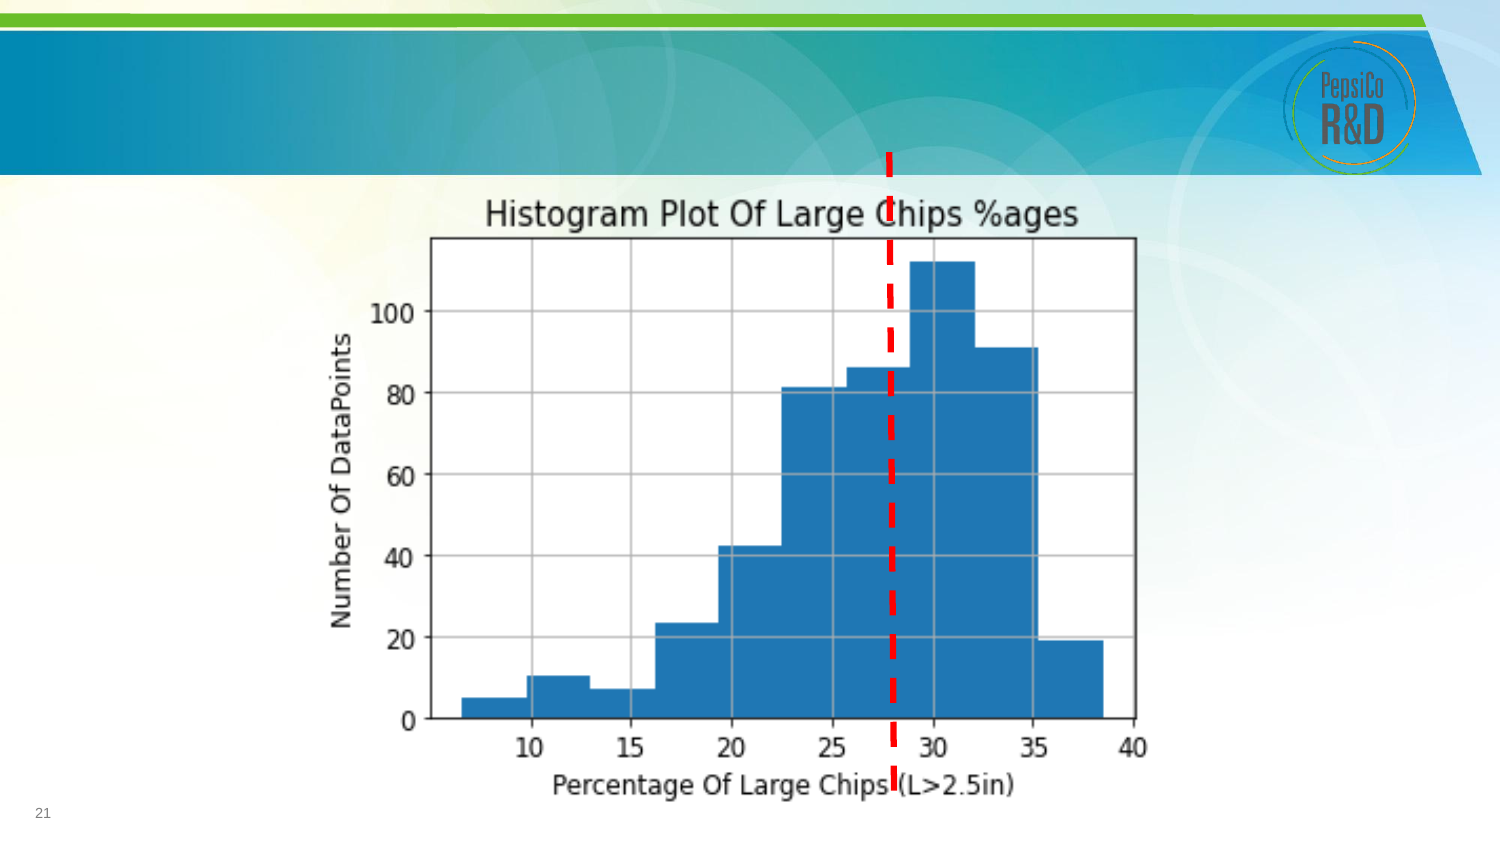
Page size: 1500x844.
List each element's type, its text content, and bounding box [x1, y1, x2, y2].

picture [0, 0, 1500, 844]
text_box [888, 151, 895, 805]
slide_number 21 [23, 782, 374, 827]
